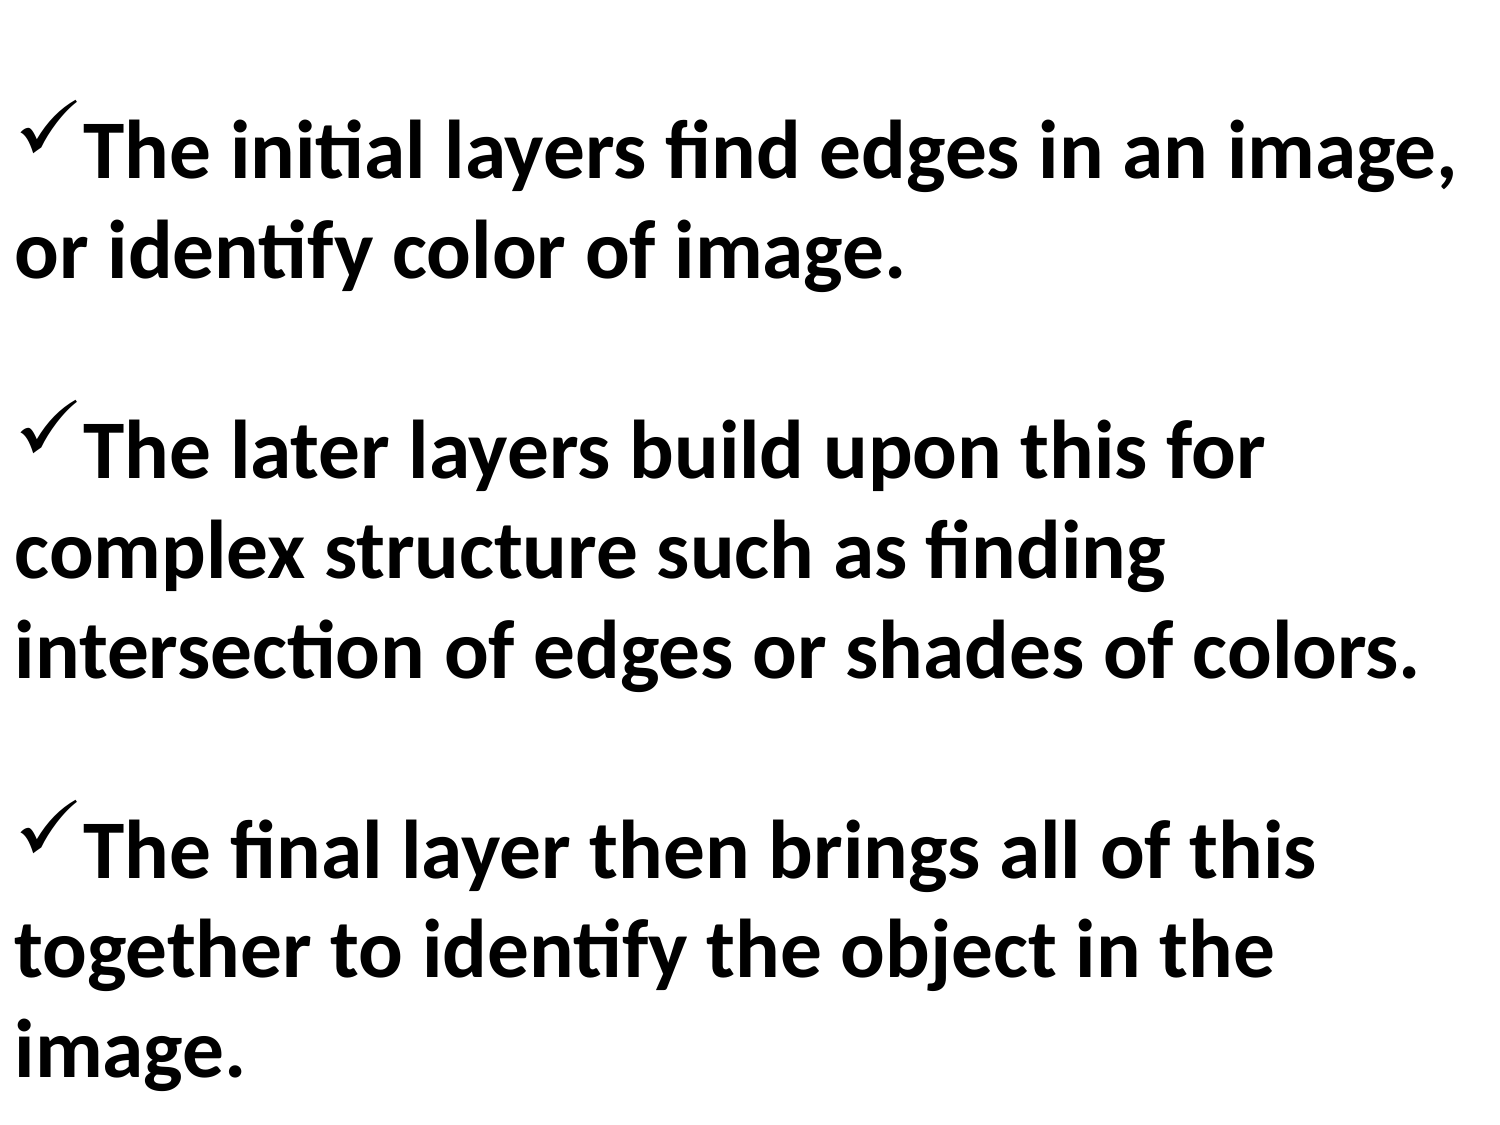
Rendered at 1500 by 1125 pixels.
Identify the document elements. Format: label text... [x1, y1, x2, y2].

text_box The initial layers find edges in an image, or identify color of image. The later layers build upon this for complex structure such as finding intersection of edges or shades of colors. The final layer then brings all of this together to identify the object in the image. [0, 87, 1500, 1102]
